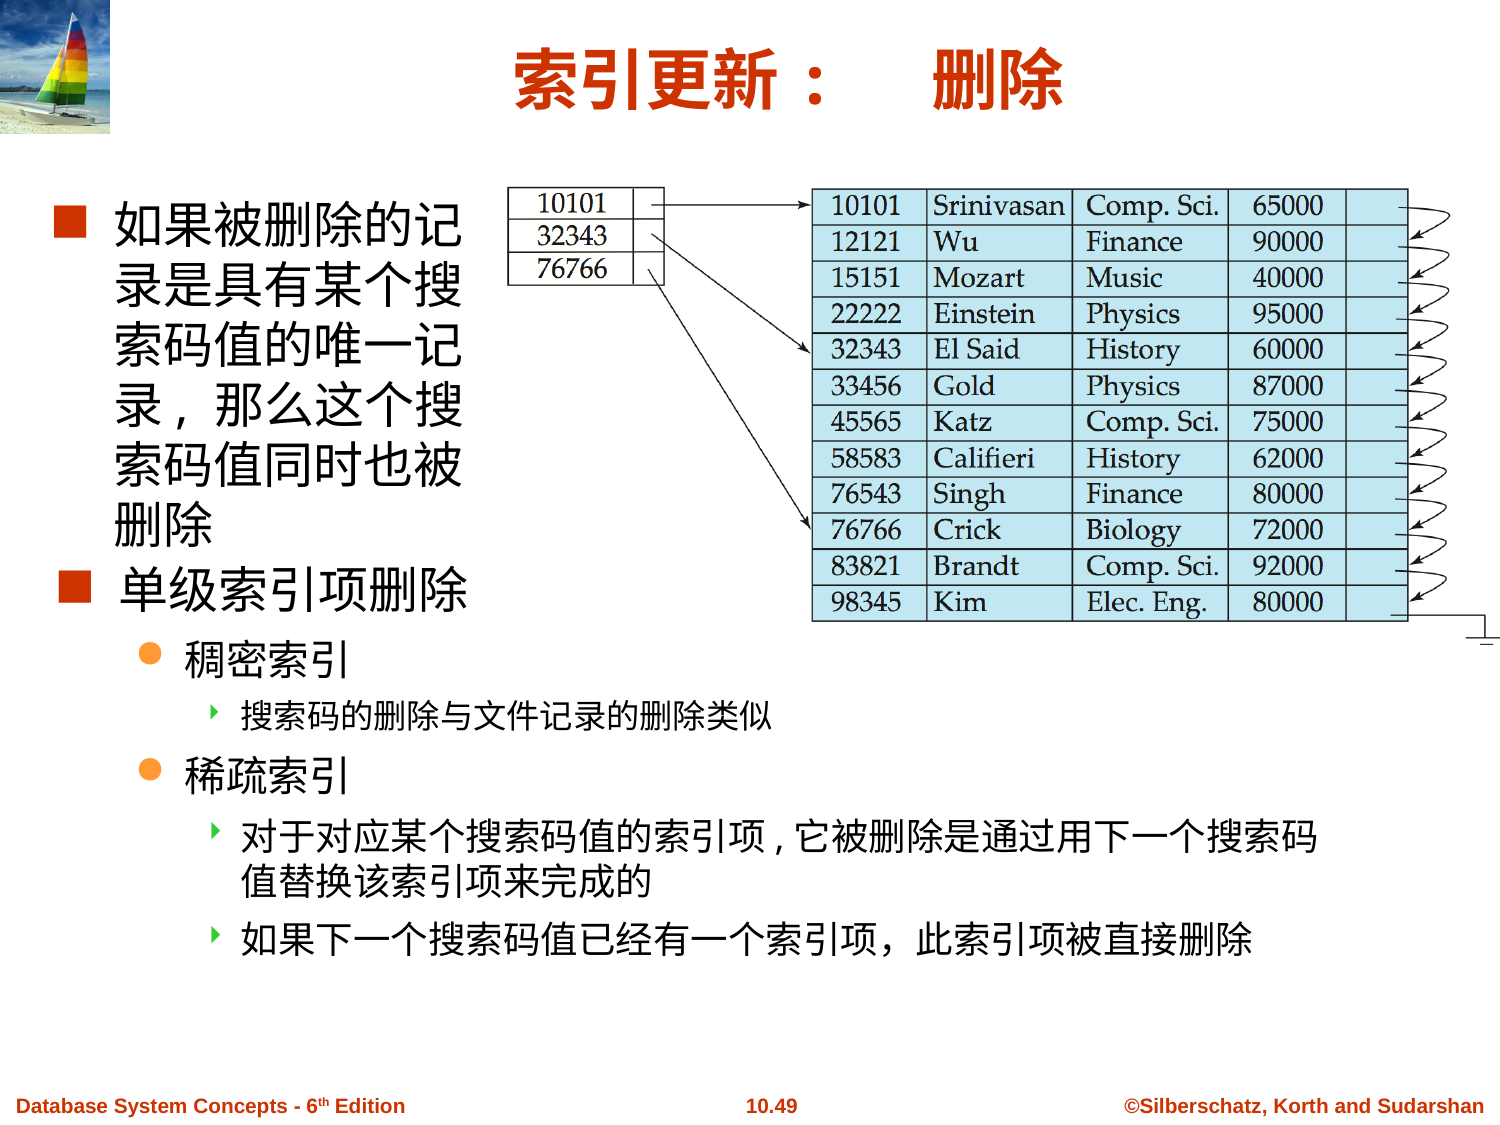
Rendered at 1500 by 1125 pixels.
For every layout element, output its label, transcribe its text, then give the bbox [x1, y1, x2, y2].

list 单级索引项删除 稠密索引 搜索码的删除与文件记录的删除类似 稀疏索引 对于对应某个搜索码值的索引项,它被删除是通过用下一个搜索码值替换该索引项来完成的 如果下一个搜索码值已经有一个索引项，此索引项被直接删除 [47, 551, 1359, 1089]
text_box 如果被删除的记录是具有某个搜索码值的唯一记录, 那么这个搜索码值同时也被删除 [42, 186, 504, 536]
picture [0, 0, 110, 134]
title 索引更新: 删除 [126, 25, 1451, 126]
picture [506, 186, 1500, 645]
